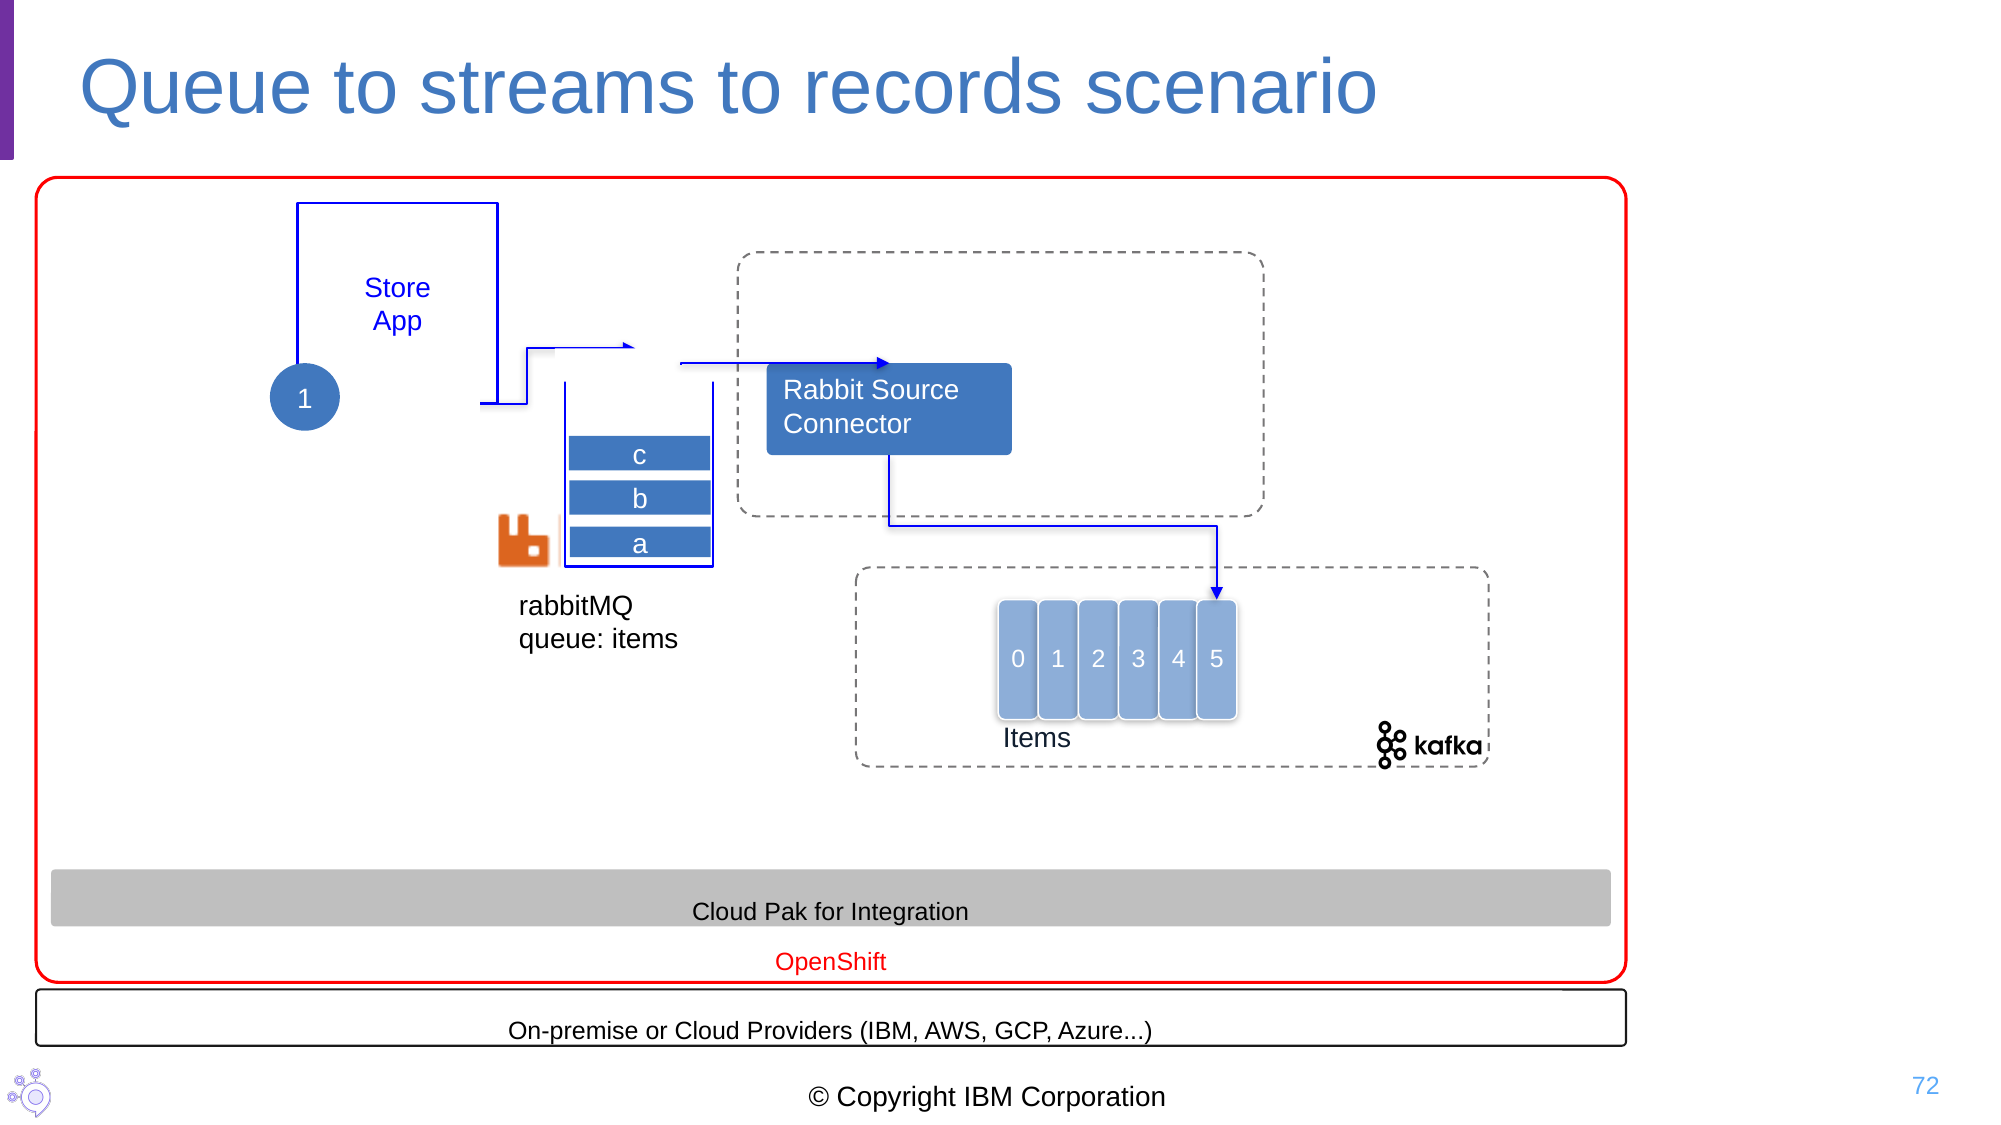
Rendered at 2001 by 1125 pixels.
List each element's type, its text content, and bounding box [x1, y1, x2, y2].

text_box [680, 362, 890, 366]
picture [480, 500, 561, 576]
picture [1369, 713, 1489, 777]
picture [7, 1068, 51, 1118]
text_box On-premise or Cloud Providers (IBM, AWS, GCP, Azure...) [36, 989, 1627, 1046]
text_box OpenShift [36, 177, 1627, 983]
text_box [980, 363, 1126, 692]
slide_number 72 [1867, 1054, 1955, 1115]
title Queue to streams to records scenario [63, 9, 1901, 155]
text_box Cloud Pak for Integration [50, 869, 1611, 927]
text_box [488, 256, 544, 495]
